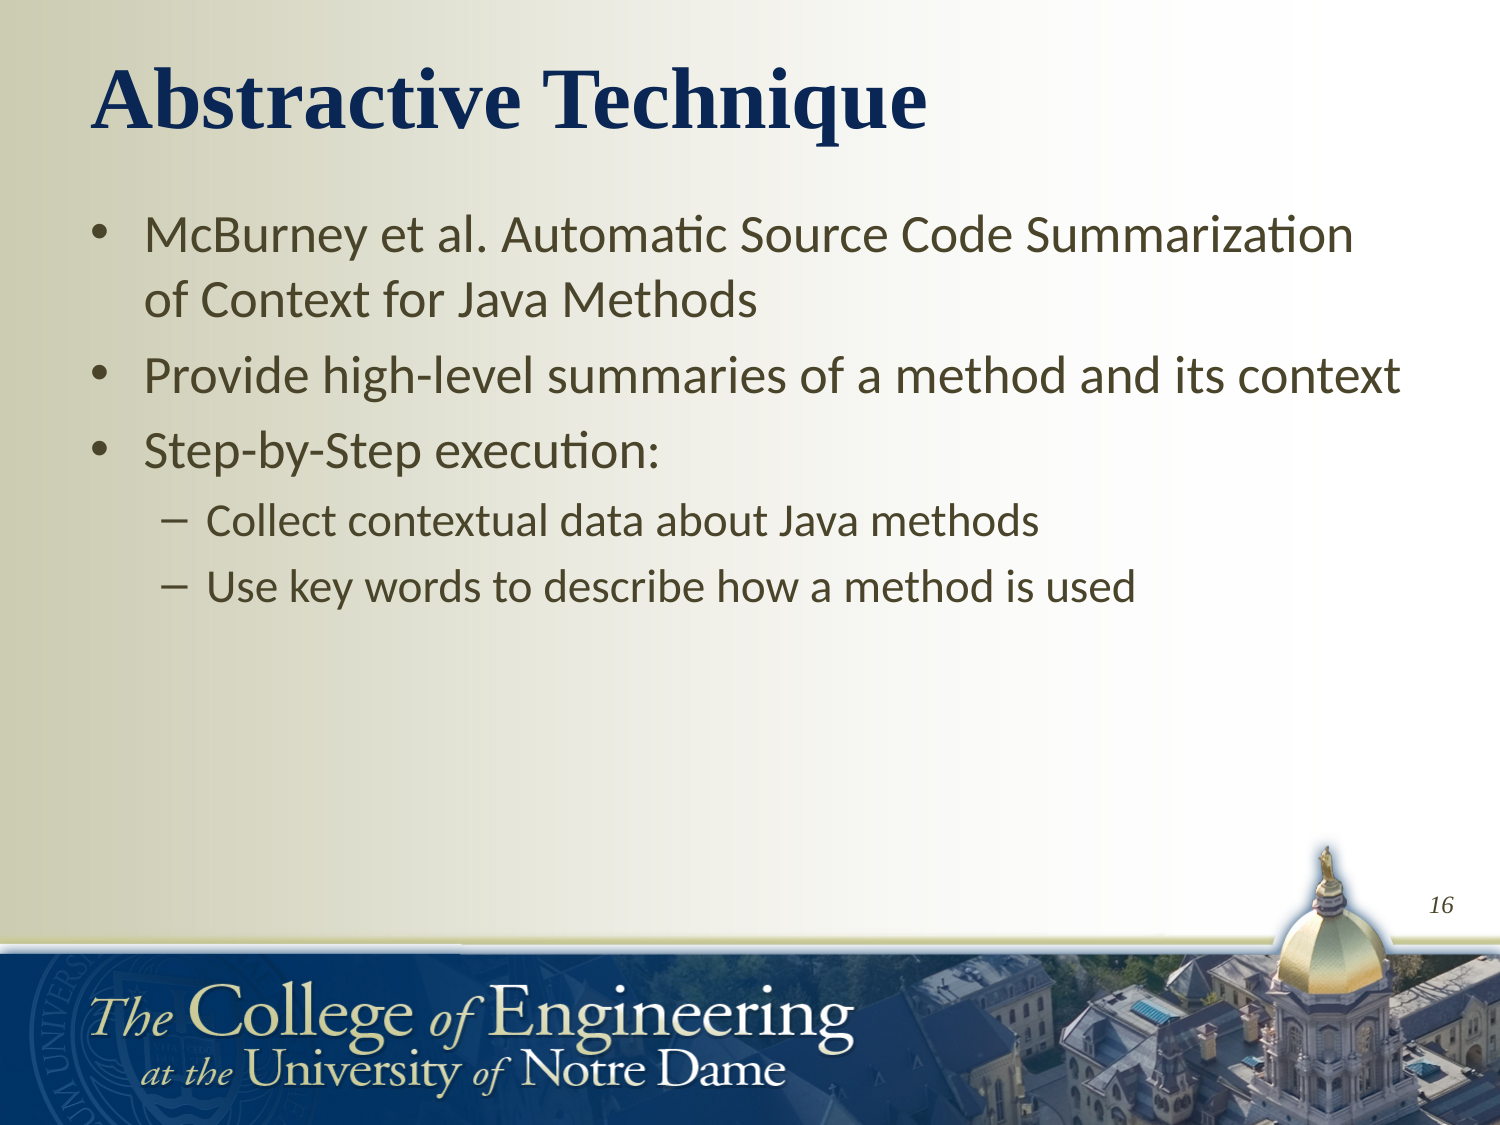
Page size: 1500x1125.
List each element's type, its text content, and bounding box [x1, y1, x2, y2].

list McBurney et al. Automatic Source Code Summarization of Context for Java Methods Provide high-level summaries of a method and its context Step-by-Step execution: Collect contextual data about Java methods Use key words to describe how a method is used [75, 191, 1425, 627]
picture [0, 0, 1500, 1125]
title Abstractive Technique [75, 0, 1425, 188]
slide_number 15 [1405, 873, 1469, 934]
